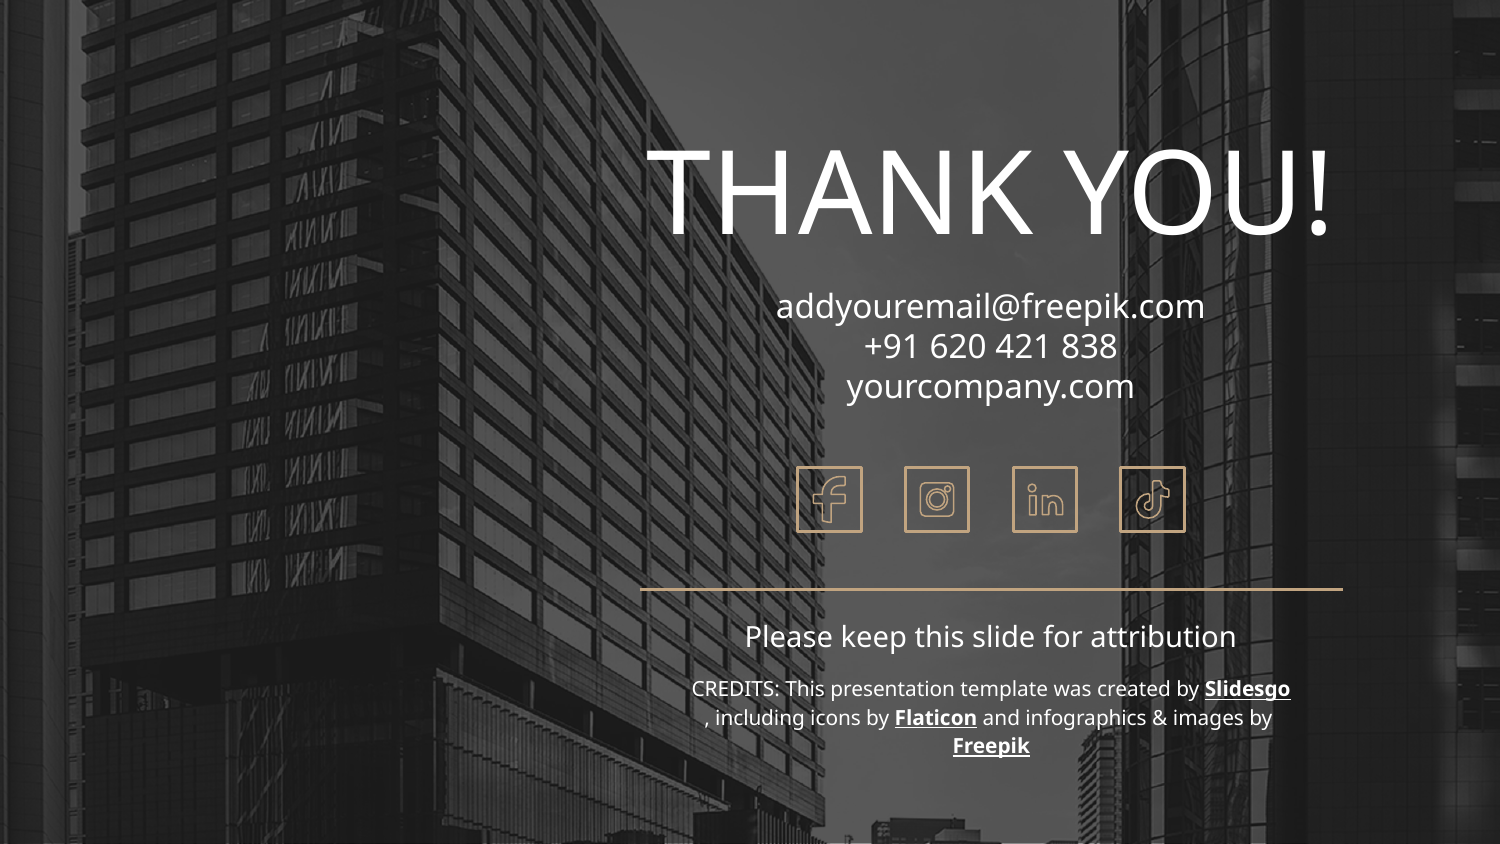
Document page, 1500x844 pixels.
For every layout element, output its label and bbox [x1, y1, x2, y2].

picture [0, 0, 1500, 844]
text_box [797, 467, 862, 532]
text_box [1120, 467, 1185, 532]
text_box [1012, 467, 1077, 532]
text_box [905, 467, 970, 532]
